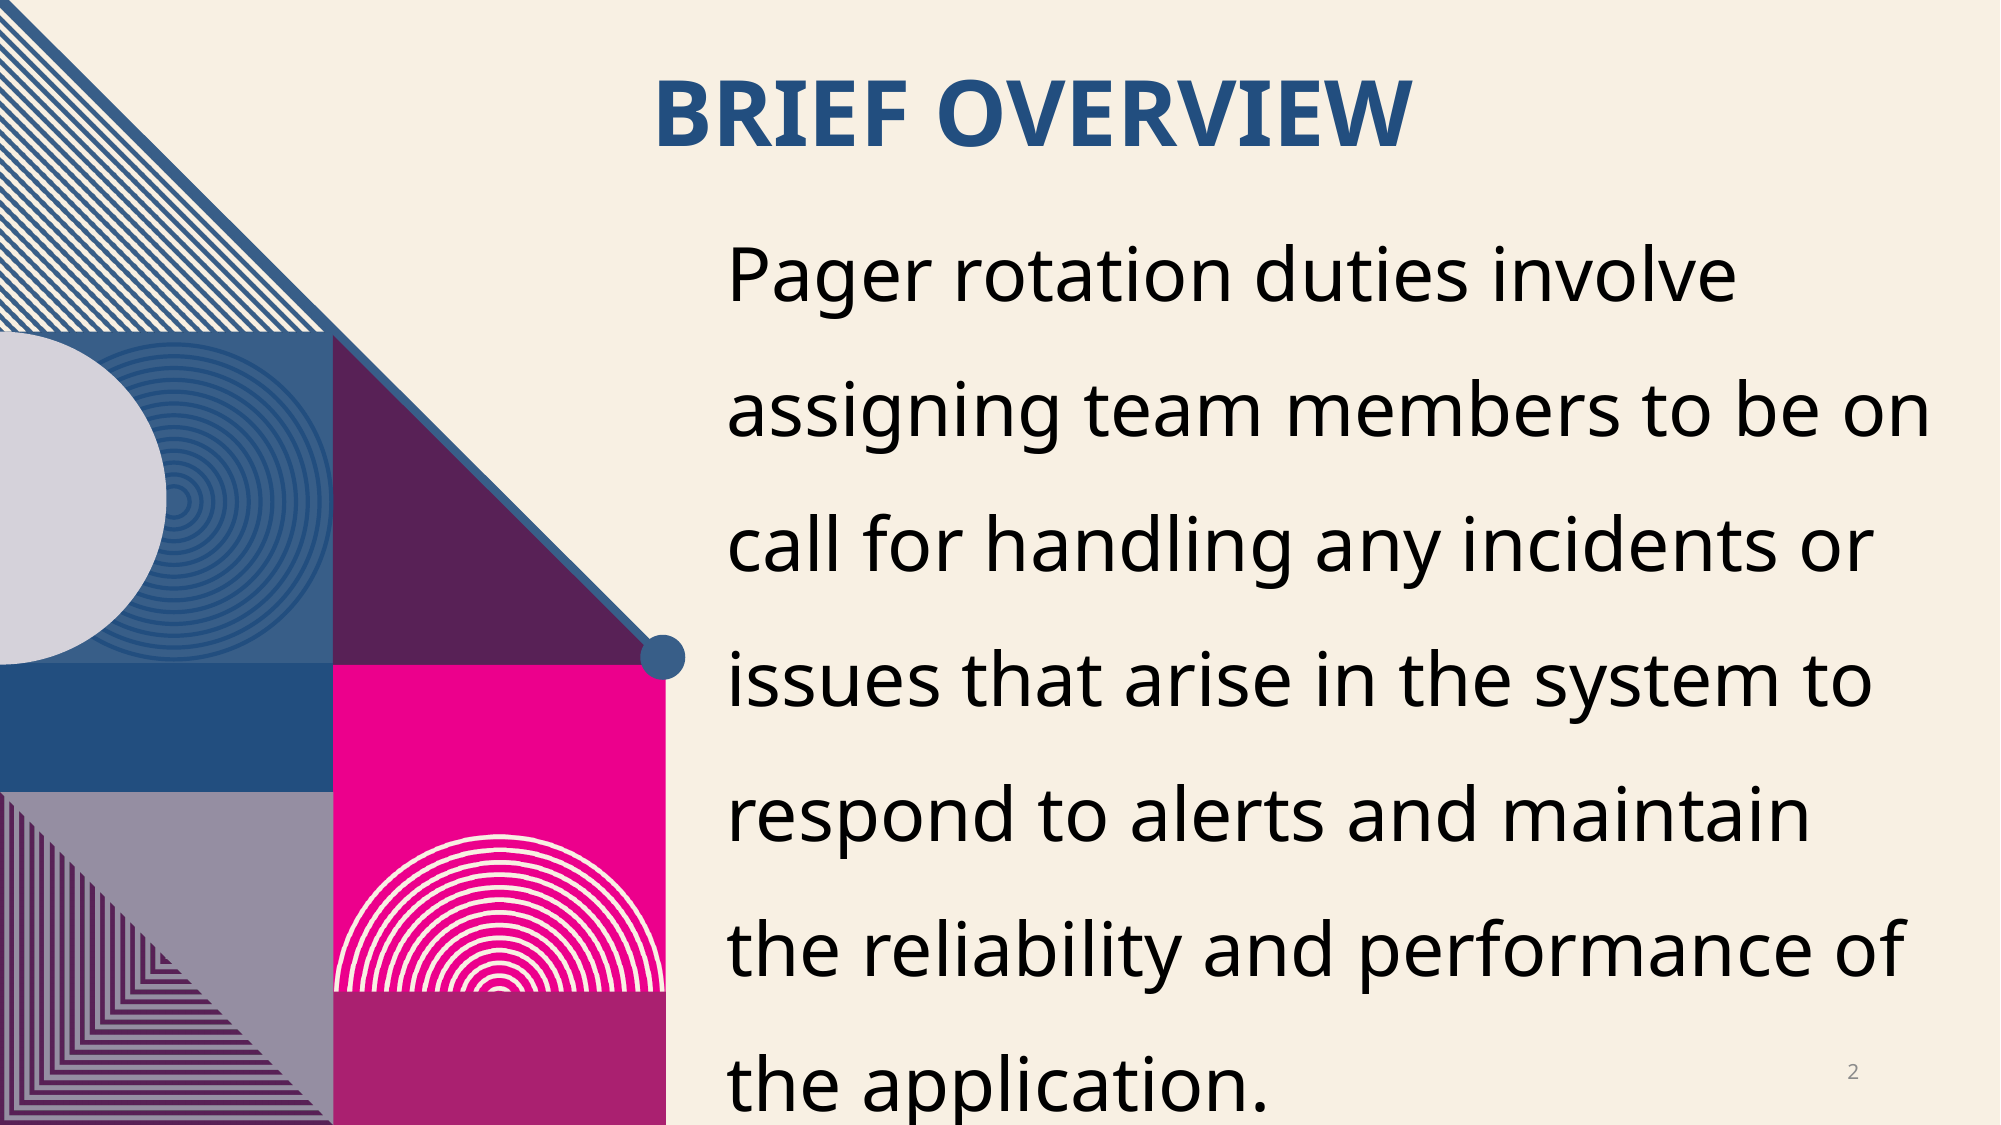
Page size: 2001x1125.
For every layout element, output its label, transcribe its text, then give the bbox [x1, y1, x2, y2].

picture [10, 0, 332, 321]
list Pager rotation duties involve assigning team members to be on call for handling any incidents or issues that arise in the system to respond to alerts and maintain the reliability and performance of the application. [711, 173, 1954, 1087]
picture [0, 4, 330, 333]
slide_number 2 [1799, 1042, 1875, 1103]
picture [0, 792, 333, 1125]
picture [334, 834, 665, 991]
title Brief overview [636, 38, 1677, 174]
